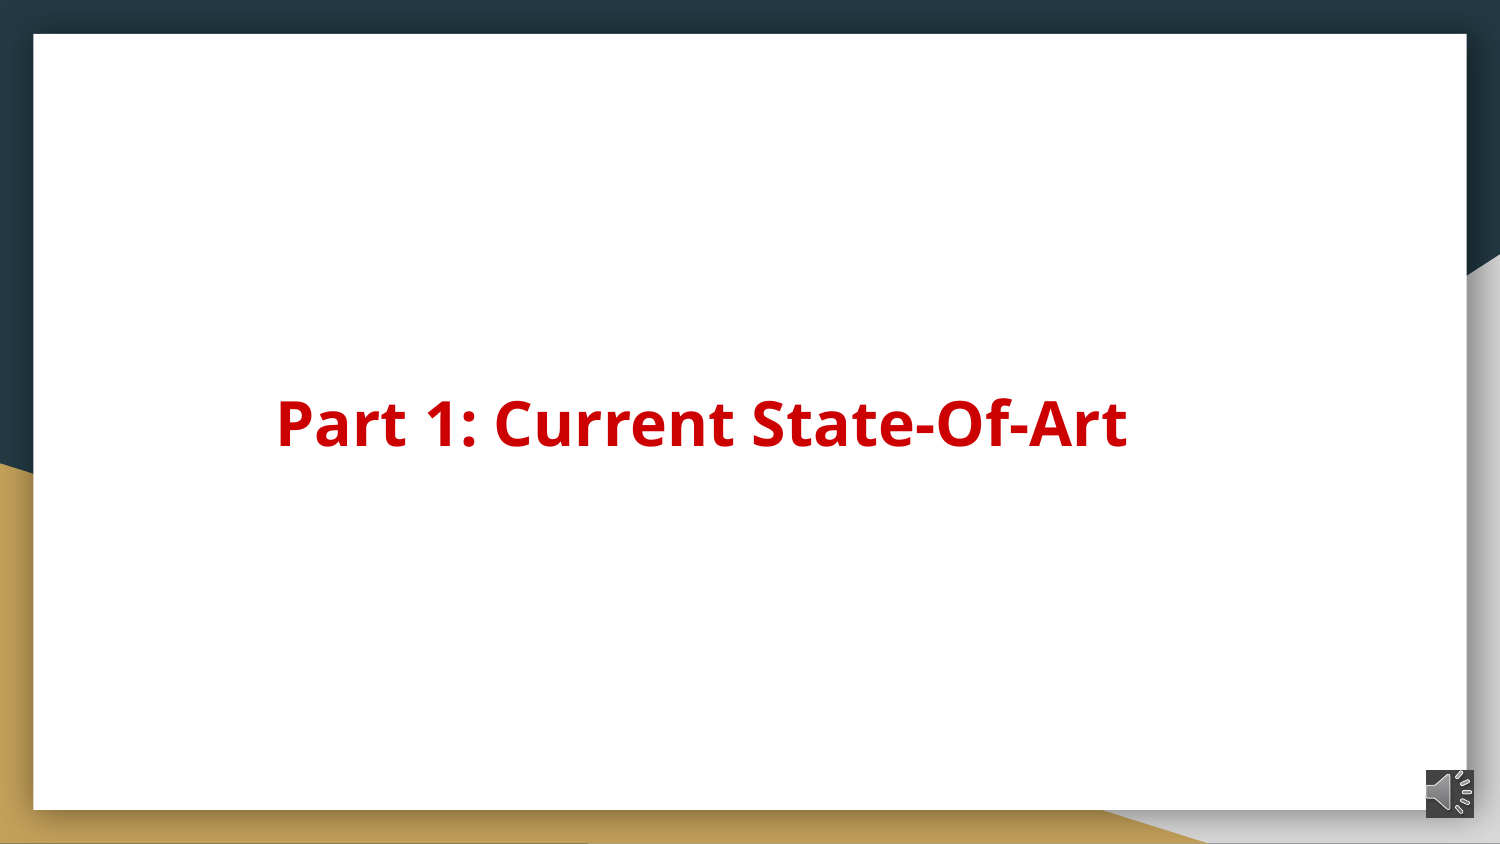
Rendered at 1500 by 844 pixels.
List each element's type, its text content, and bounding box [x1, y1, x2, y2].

text_box Part 1: Current State-Of-Art [260, 368, 1240, 474]
picture [1424, 768, 1476, 820]
